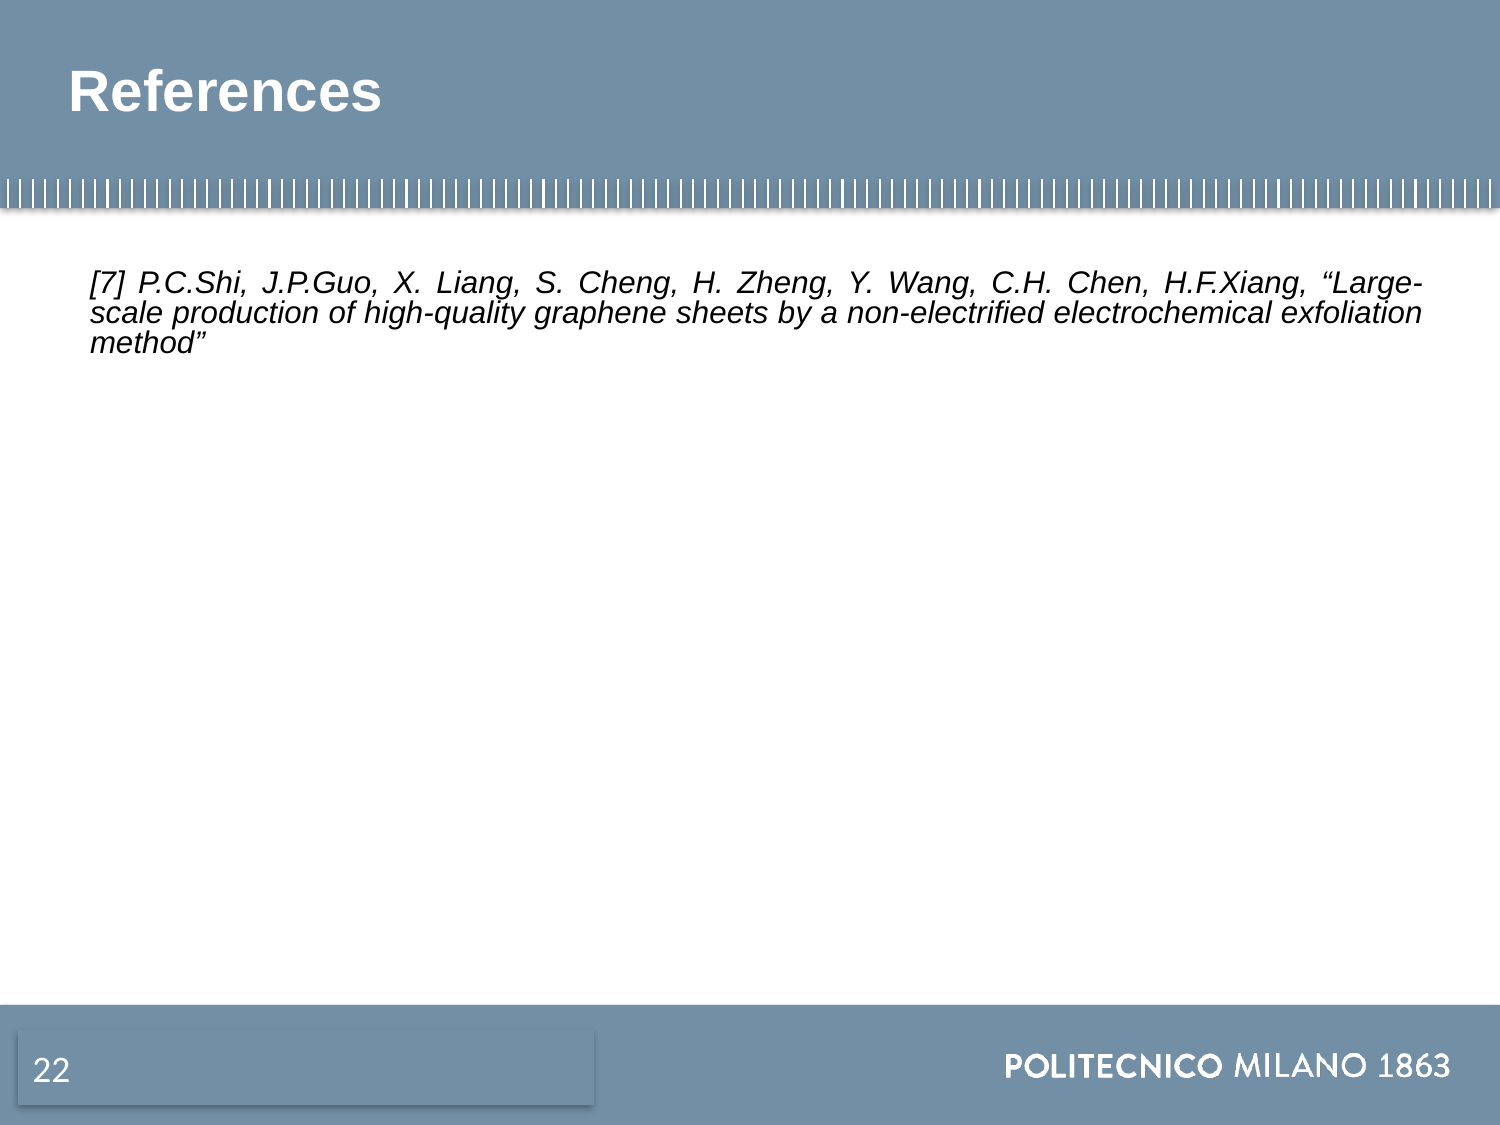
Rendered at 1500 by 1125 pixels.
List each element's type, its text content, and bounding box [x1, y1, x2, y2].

picture [999, 1041, 1456, 1089]
text_box 22 [17, 1037, 104, 1098]
text_box [17, 1029, 595, 1106]
title References [53, 46, 1462, 184]
list [7] P.C.Shi, J.P.Guo, X. Liang, S. Cheng, H. Zheng, Y. Wang, C.H. Chen, H.F.Xiang, “Large-scale production of high-quality graphene sheets by a non-electrified electrochemical exfoliation method” [75, 262, 1441, 1005]
